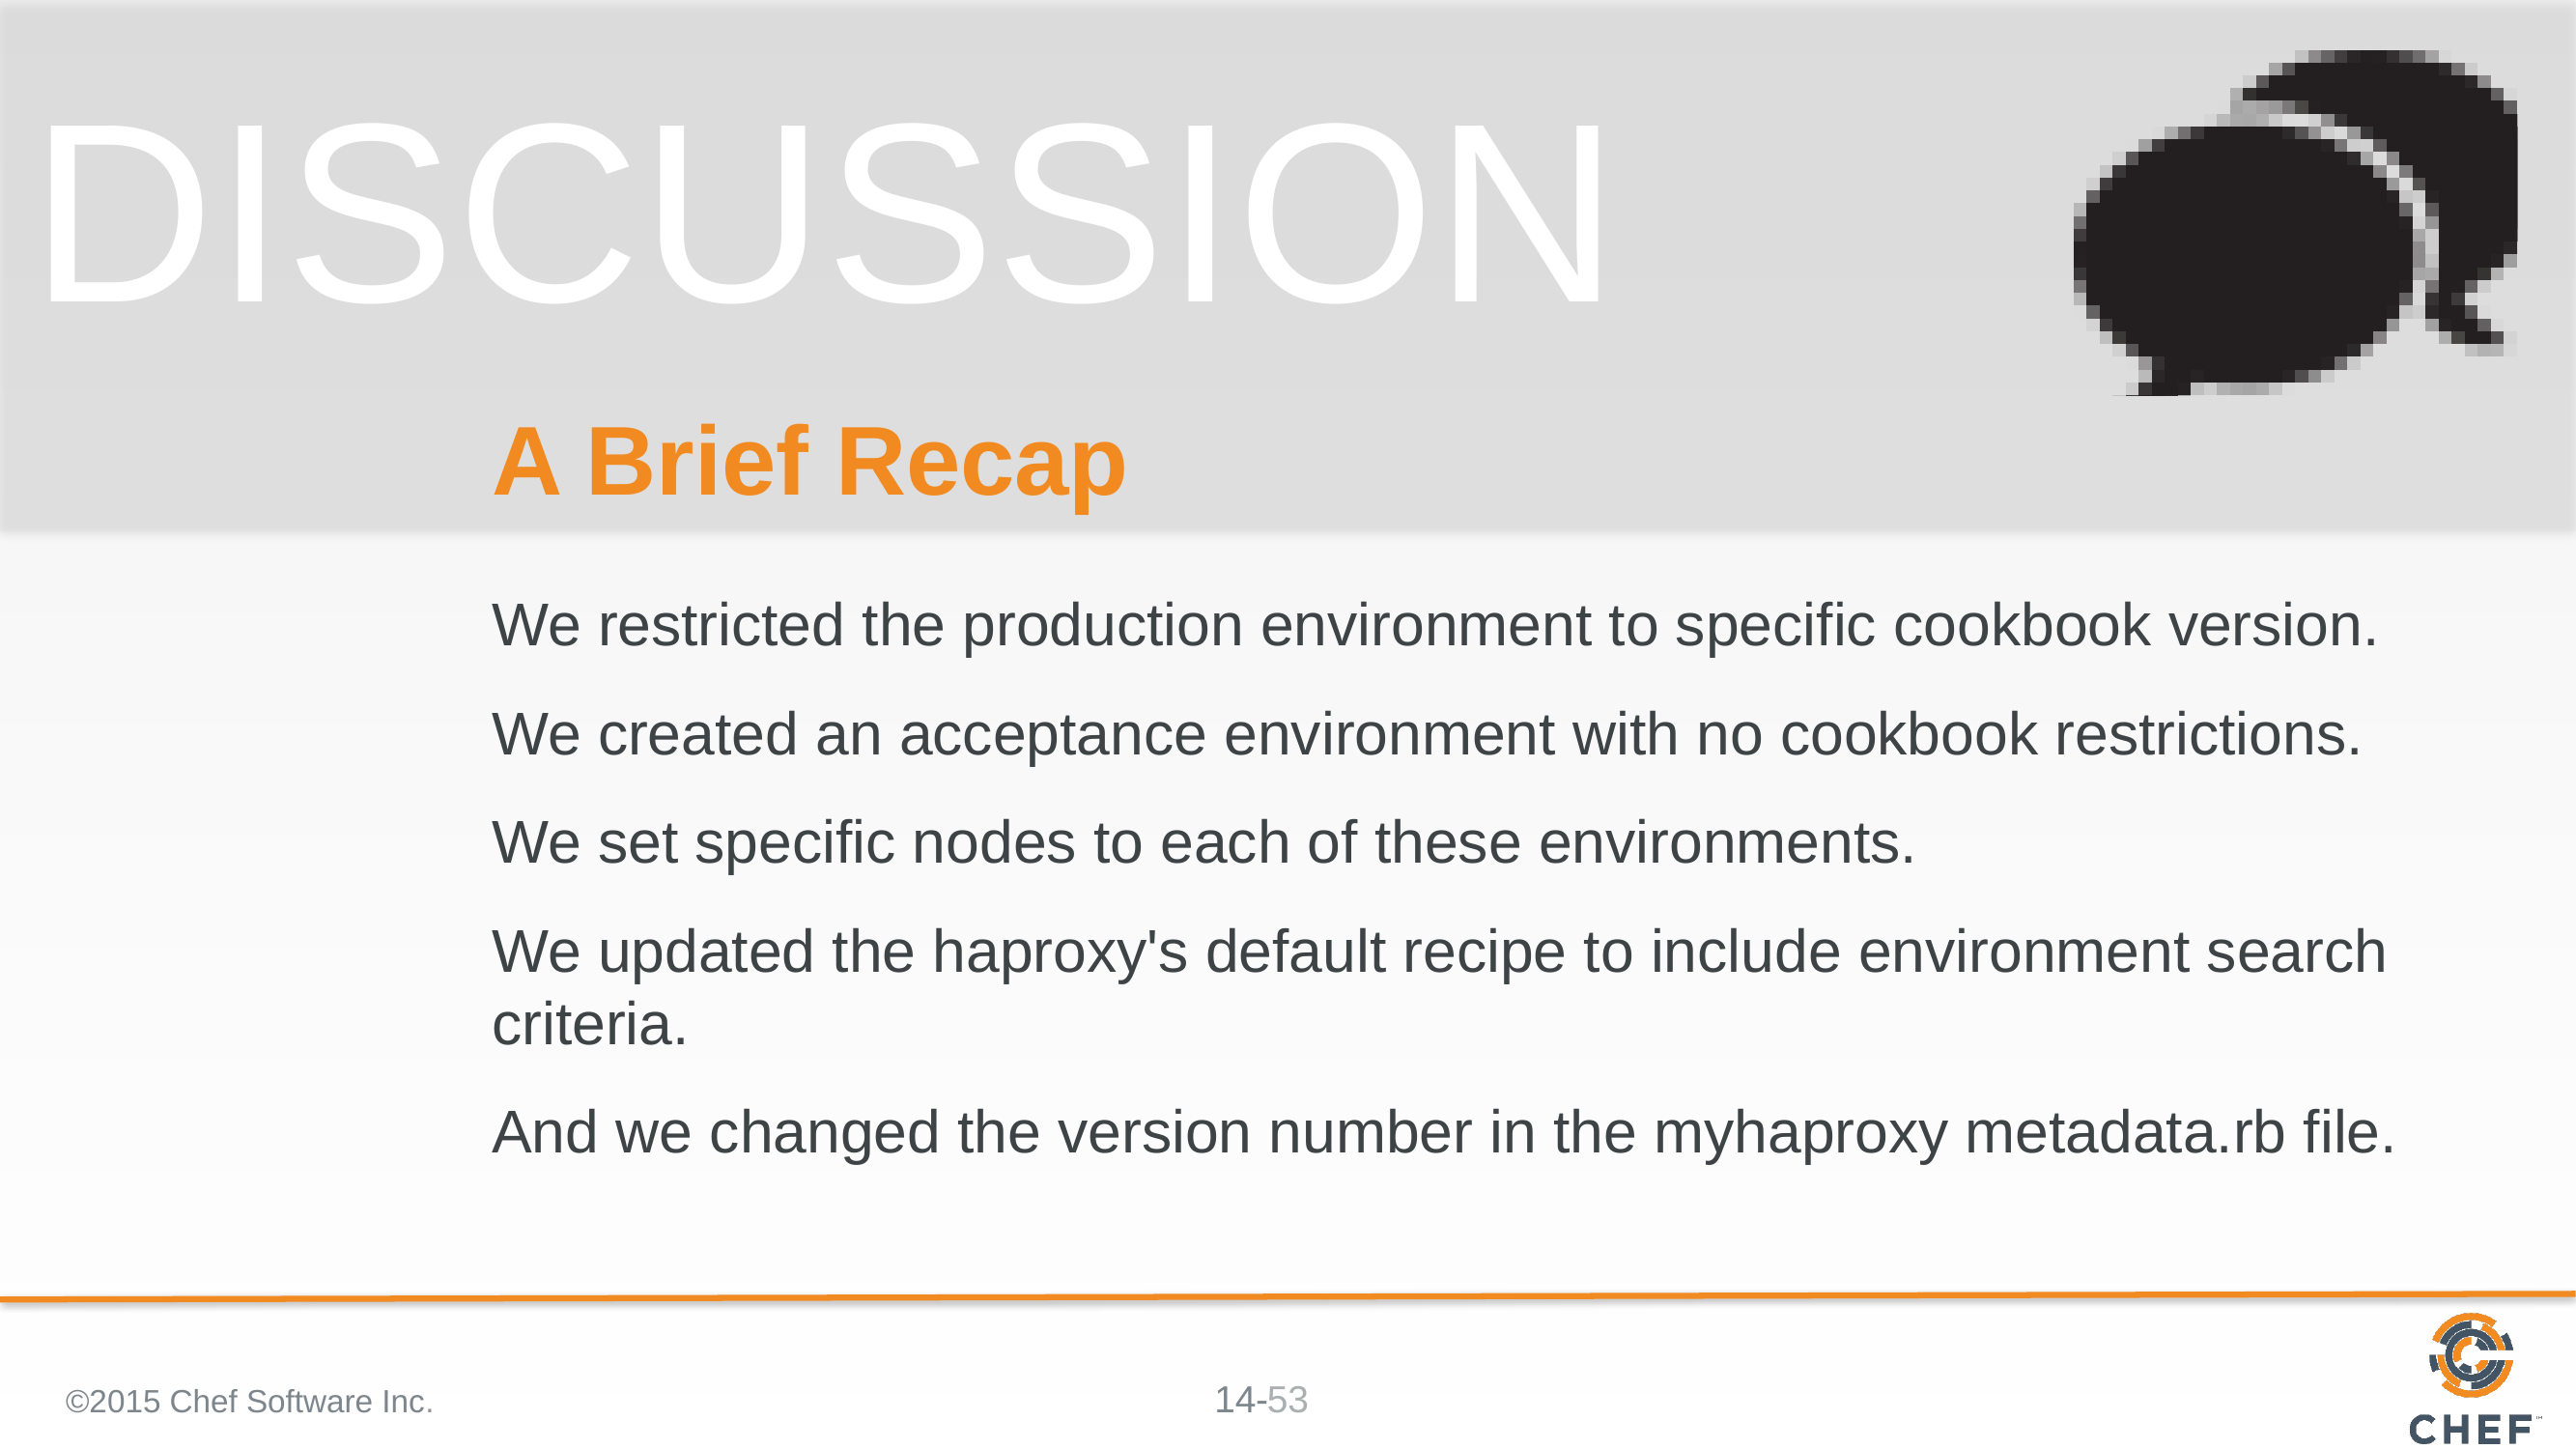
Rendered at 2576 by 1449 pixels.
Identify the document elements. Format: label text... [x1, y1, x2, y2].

subtitle We restricted the production environment to specific cookbook version. We created an acceptance environment with no cookbook restrictions. We set specific nodes to each of these environments. We updated the haproxy's default recipe to include environment search criteria. And we changed the version number in the myhaproxy metadata.rb file. [477, 571, 2493, 1259]
picture [2399, 1297, 2550, 1449]
footer ©2015 Chef Software Inc. [51, 1359, 952, 1440]
title A Brief Recap [477, 395, 2217, 531]
slide_number 53 [998, 1359, 1578, 1437]
